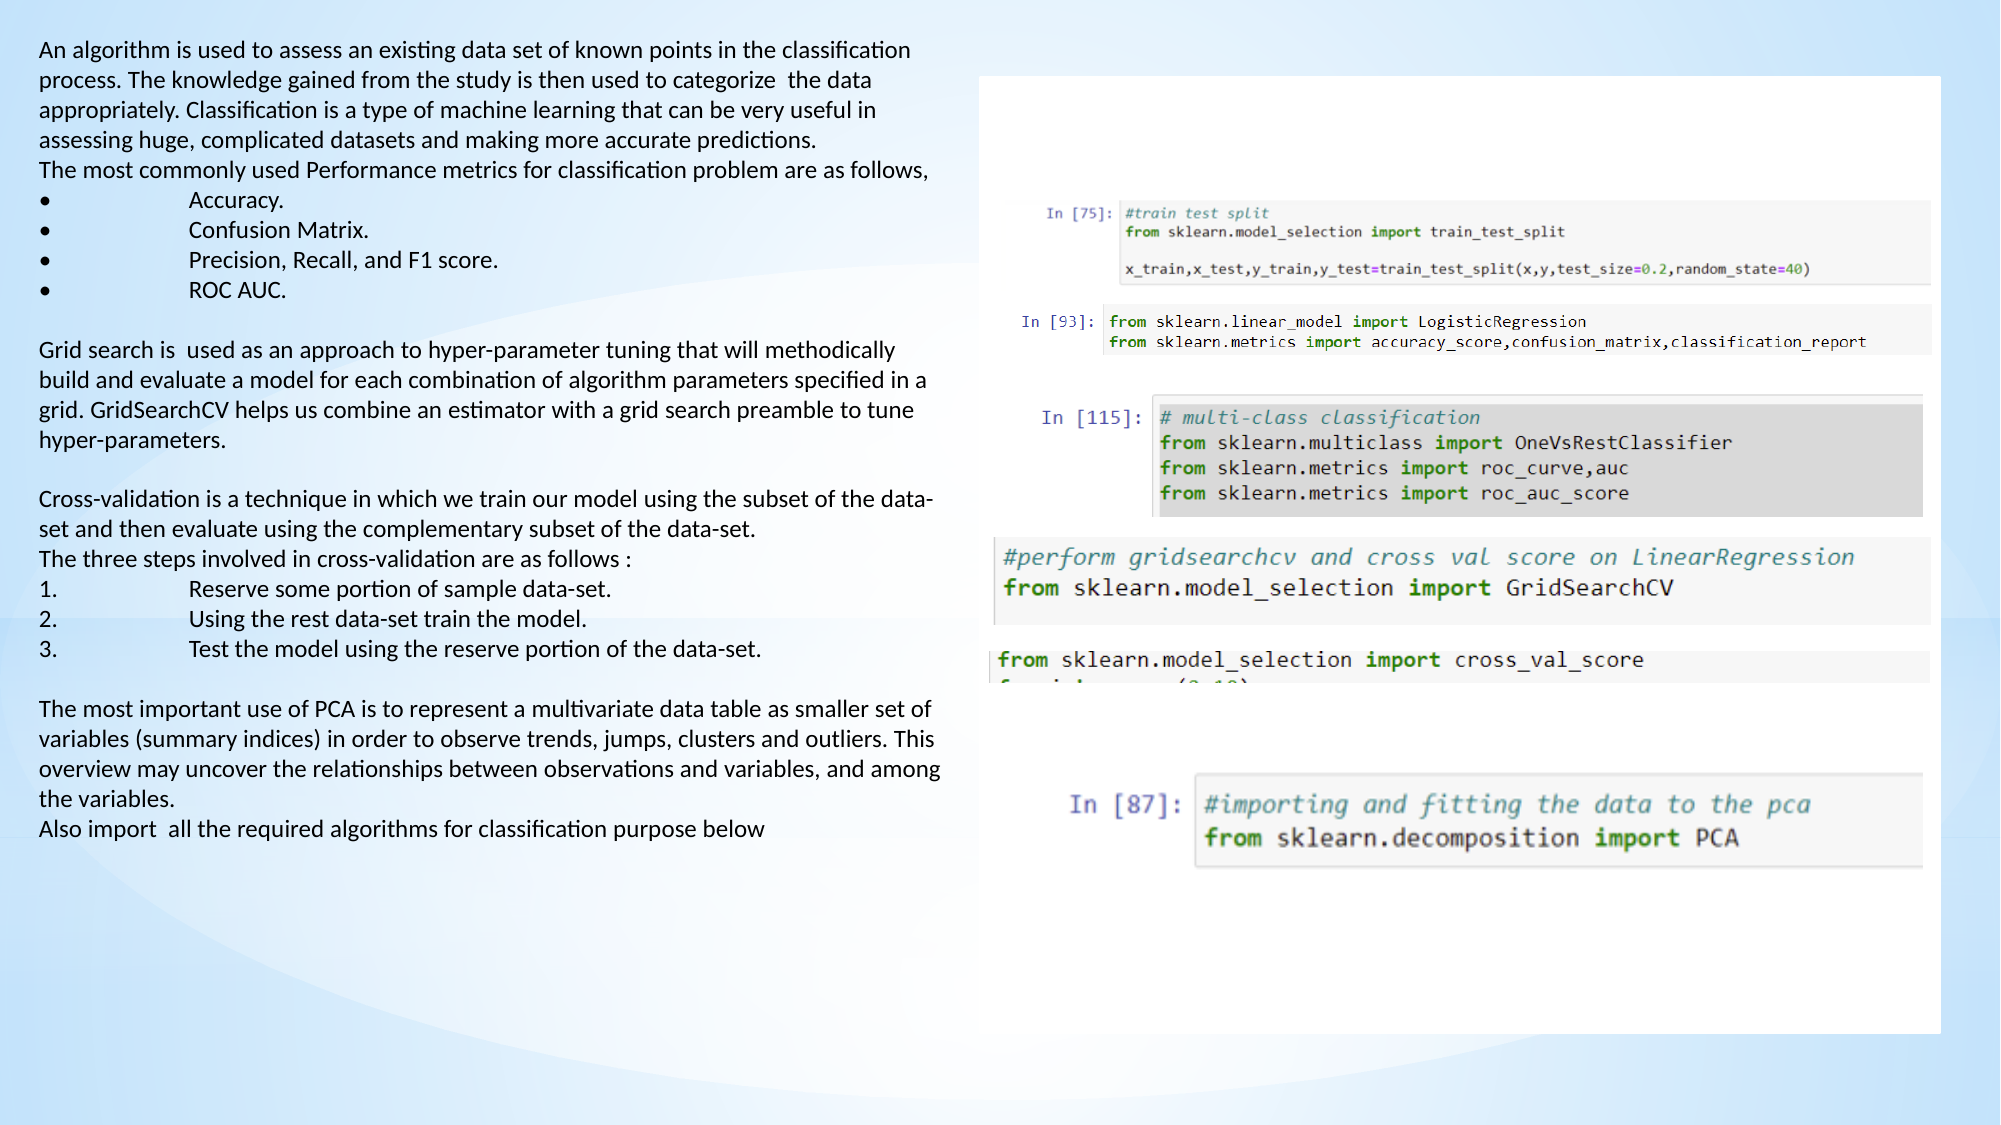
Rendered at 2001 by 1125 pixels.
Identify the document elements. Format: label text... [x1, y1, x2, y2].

picture [989, 537, 1931, 626]
picture [981, 749, 1923, 877]
picture [989, 198, 1931, 292]
picture [979, 389, 1923, 517]
text_box [979, 76, 1941, 1034]
picture [989, 651, 1930, 683]
picture [989, 304, 1933, 356]
text_box An algorithm is used to assess an existing data set of known points in the classification process. The knowledge gained from the study is then used to categorize the data appropriately. Classification is a type of machine learning that can be very useful in assessing huge, complicated datasets and making more accurate predictions. The most commonly used Performance metrics for classification problem are as follows, • Accuracy. • Confusion Matrix. • Precision, Recall, and F1 score. • ROC AUC. Grid search is used as an approach to hyper-parameter tuning that will methodically build and evaluate a model for each combination of algorithm parameters specified in a grid. GridSearchCV helps us combine an estimator with a grid search preamble to tune hyper-parameters. Cross-validation is a technique in which we train our model using the subset of the data-set and then evaluate using the complementary subset of the data-set. The three steps involved in cross-validation are as follows : 1. Reserve some portion of sample data-set. 2. Using the rest data-set train the model. 3. Test the model using the reserve portion of the data-set. The most important use of PCA is to represent a multivariate data table as smaller set of variables (summary indices) in order to observe trends, jumps, clusters and outliers. This overview may uncover the relationships between observations and variables, and among the variables. Also import all the required algorithms for classification purpose below [24, 26, 965, 850]
